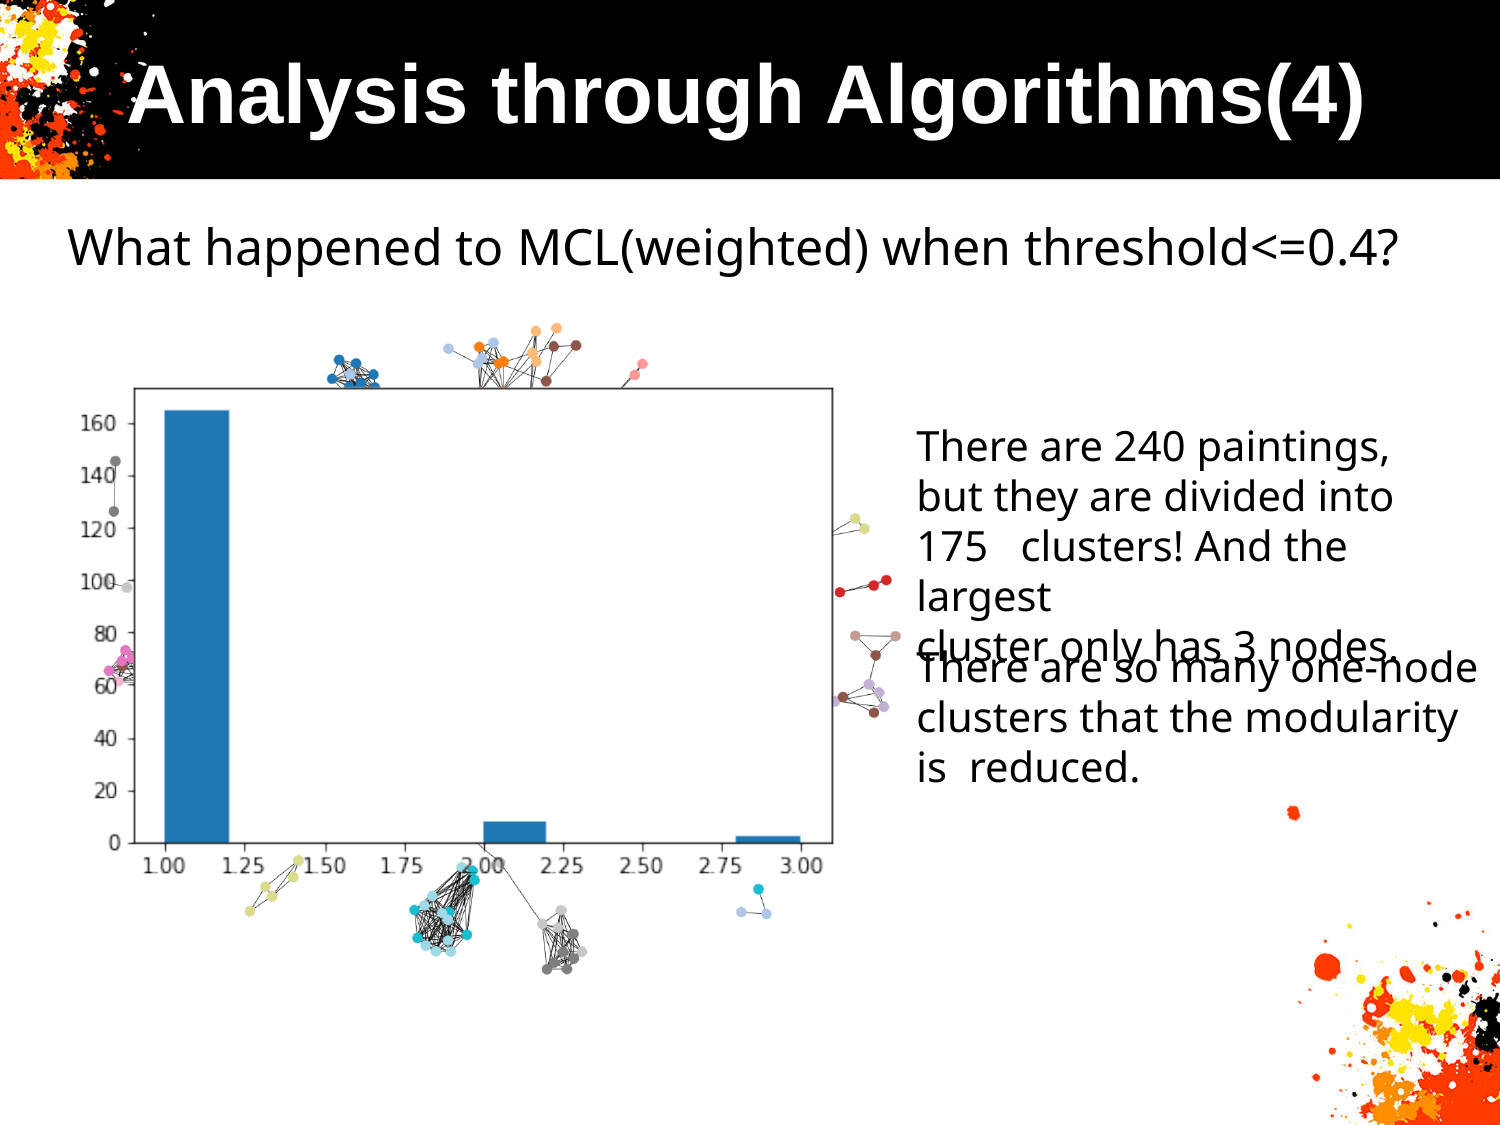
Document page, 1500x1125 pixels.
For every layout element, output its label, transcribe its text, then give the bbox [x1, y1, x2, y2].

text_box What happened to MCL(weighted) when threshold<=0.4? [53, 208, 1436, 283]
title Analysis through Algorithms(4) [88, 2, 1500, 179]
text_box There are 240 paintings, but they are divided into 175 clusters! And the largest cluster only has 3 nodes. [988, 412, 1469, 633]
text_box There are so many one-node clusters that the modularity is reduced. [988, 633, 1499, 799]
picture [0, 0, 1500, 1125]
